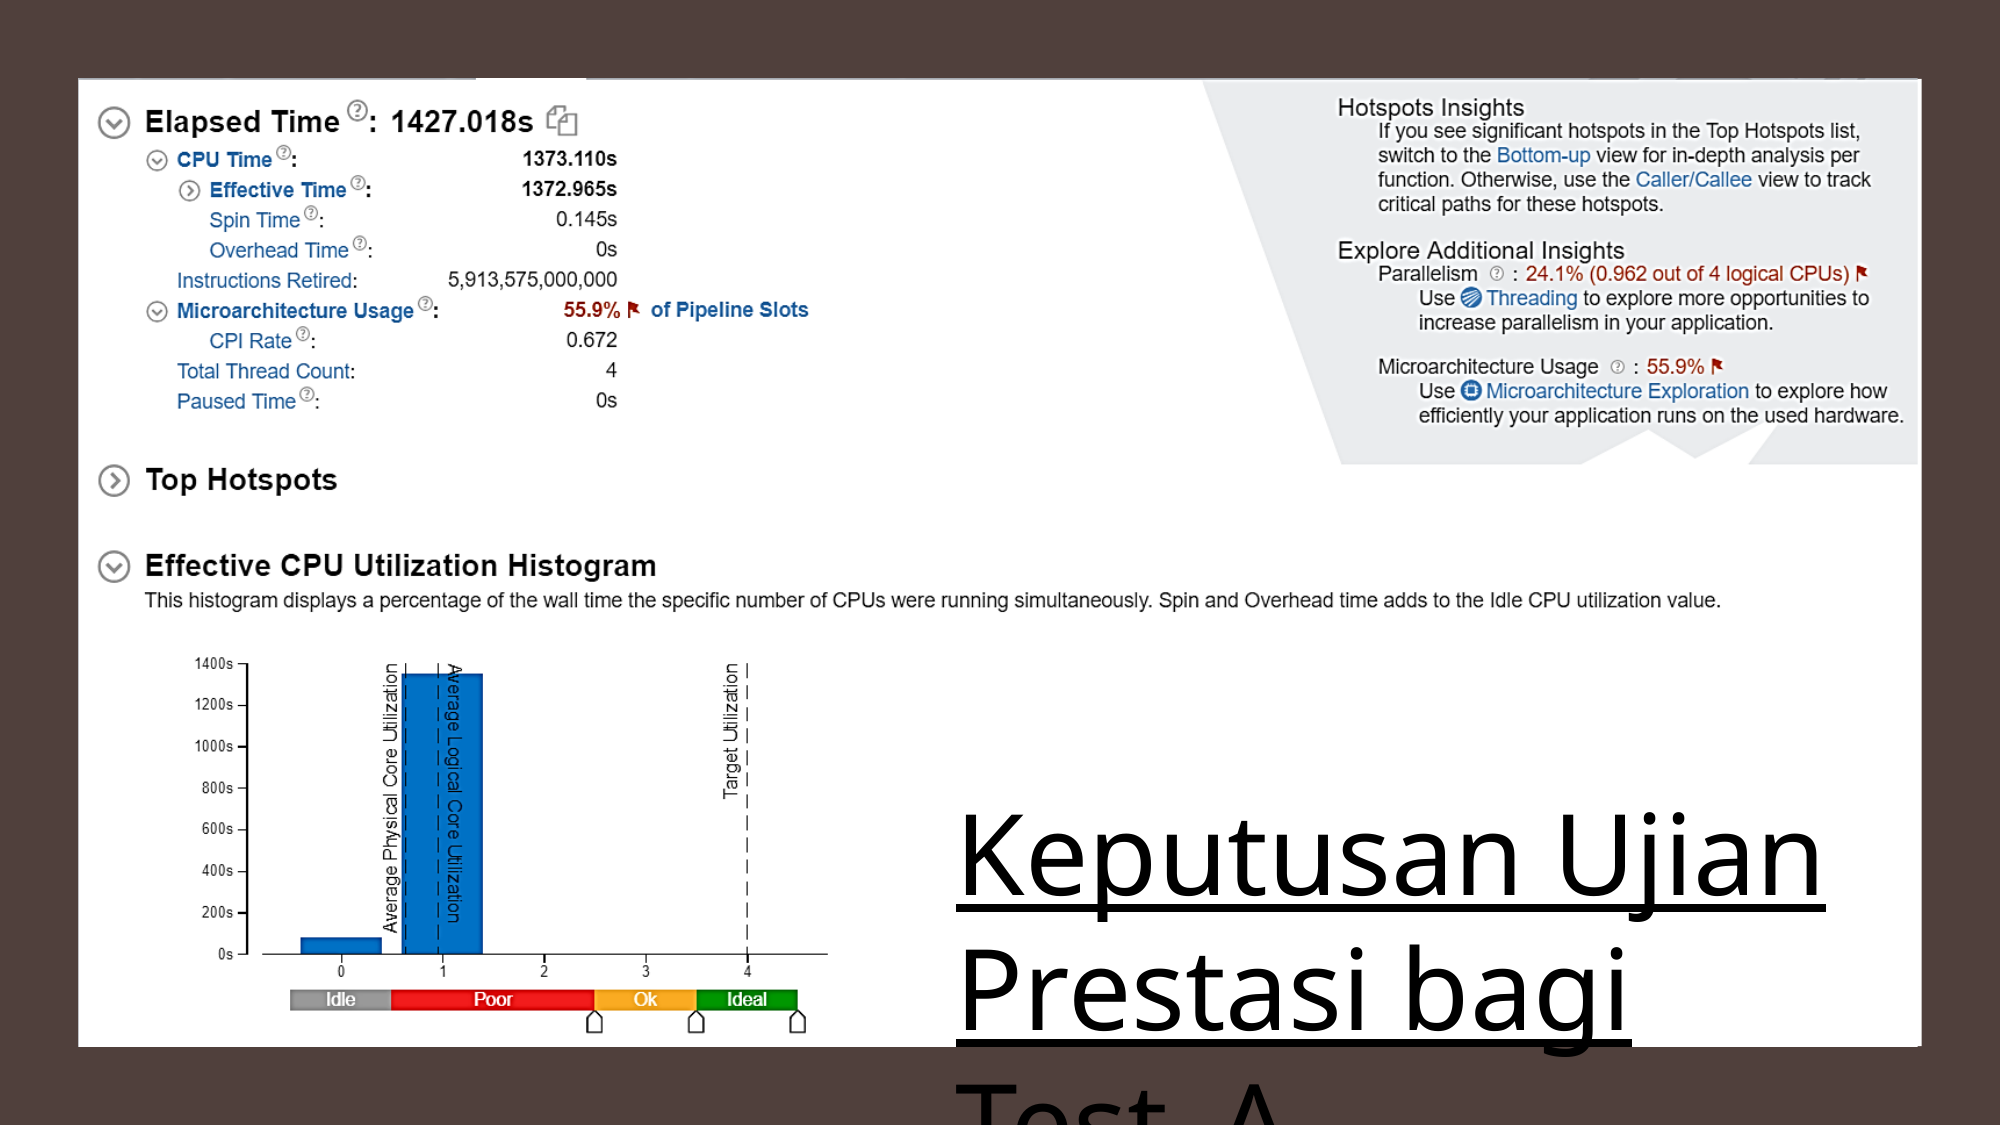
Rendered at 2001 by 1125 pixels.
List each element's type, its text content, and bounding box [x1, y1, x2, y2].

text_box [1918, 78, 1923, 775]
text_box Keputusan Ujian Prestasi bagi Test_A [941, 775, 1961, 1125]
text_box [0, 0, 2000, 1125]
picture [78, 78, 1918, 1047]
